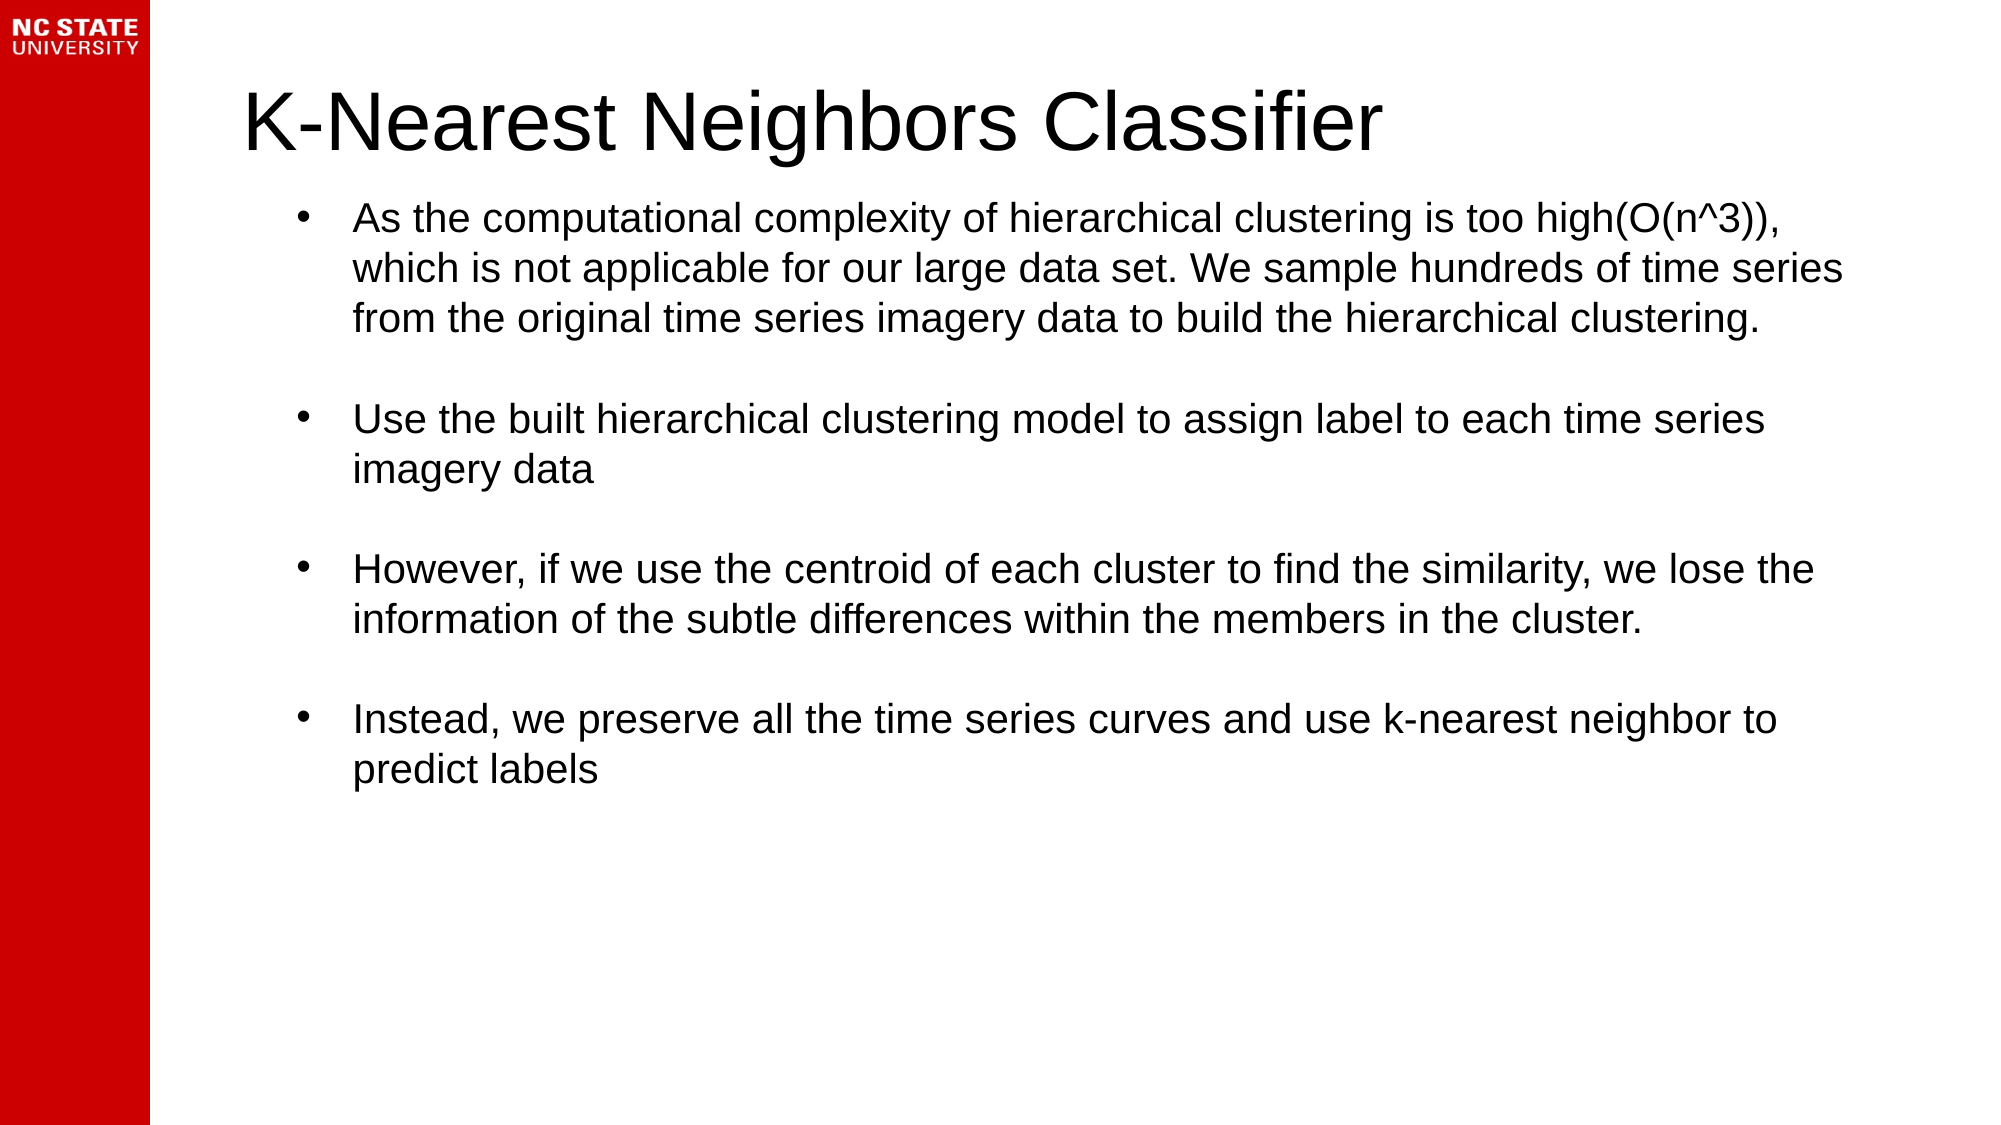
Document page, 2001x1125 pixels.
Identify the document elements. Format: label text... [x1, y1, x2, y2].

text_box K-Nearest Neighbors Classifier [227, 59, 1516, 175]
text_box As the computational complexity of hierarchical clustering is too high(O(n^3)), which is not applicable for our large data set. We sample hundreds of time series from the original time series imagery data to build the hierarchical clustering. Use the built hierarchical clustering model to assign label to each time series imagery data However, if we use the centroid of each cluster to find the similarity, we lose the information of the subtle differences within the members in the cluster. Instead, we preserve all the time series curves and use k-nearest neighbor to predict labels [281, 183, 1892, 799]
picture [0, 0, 150, 1125]
